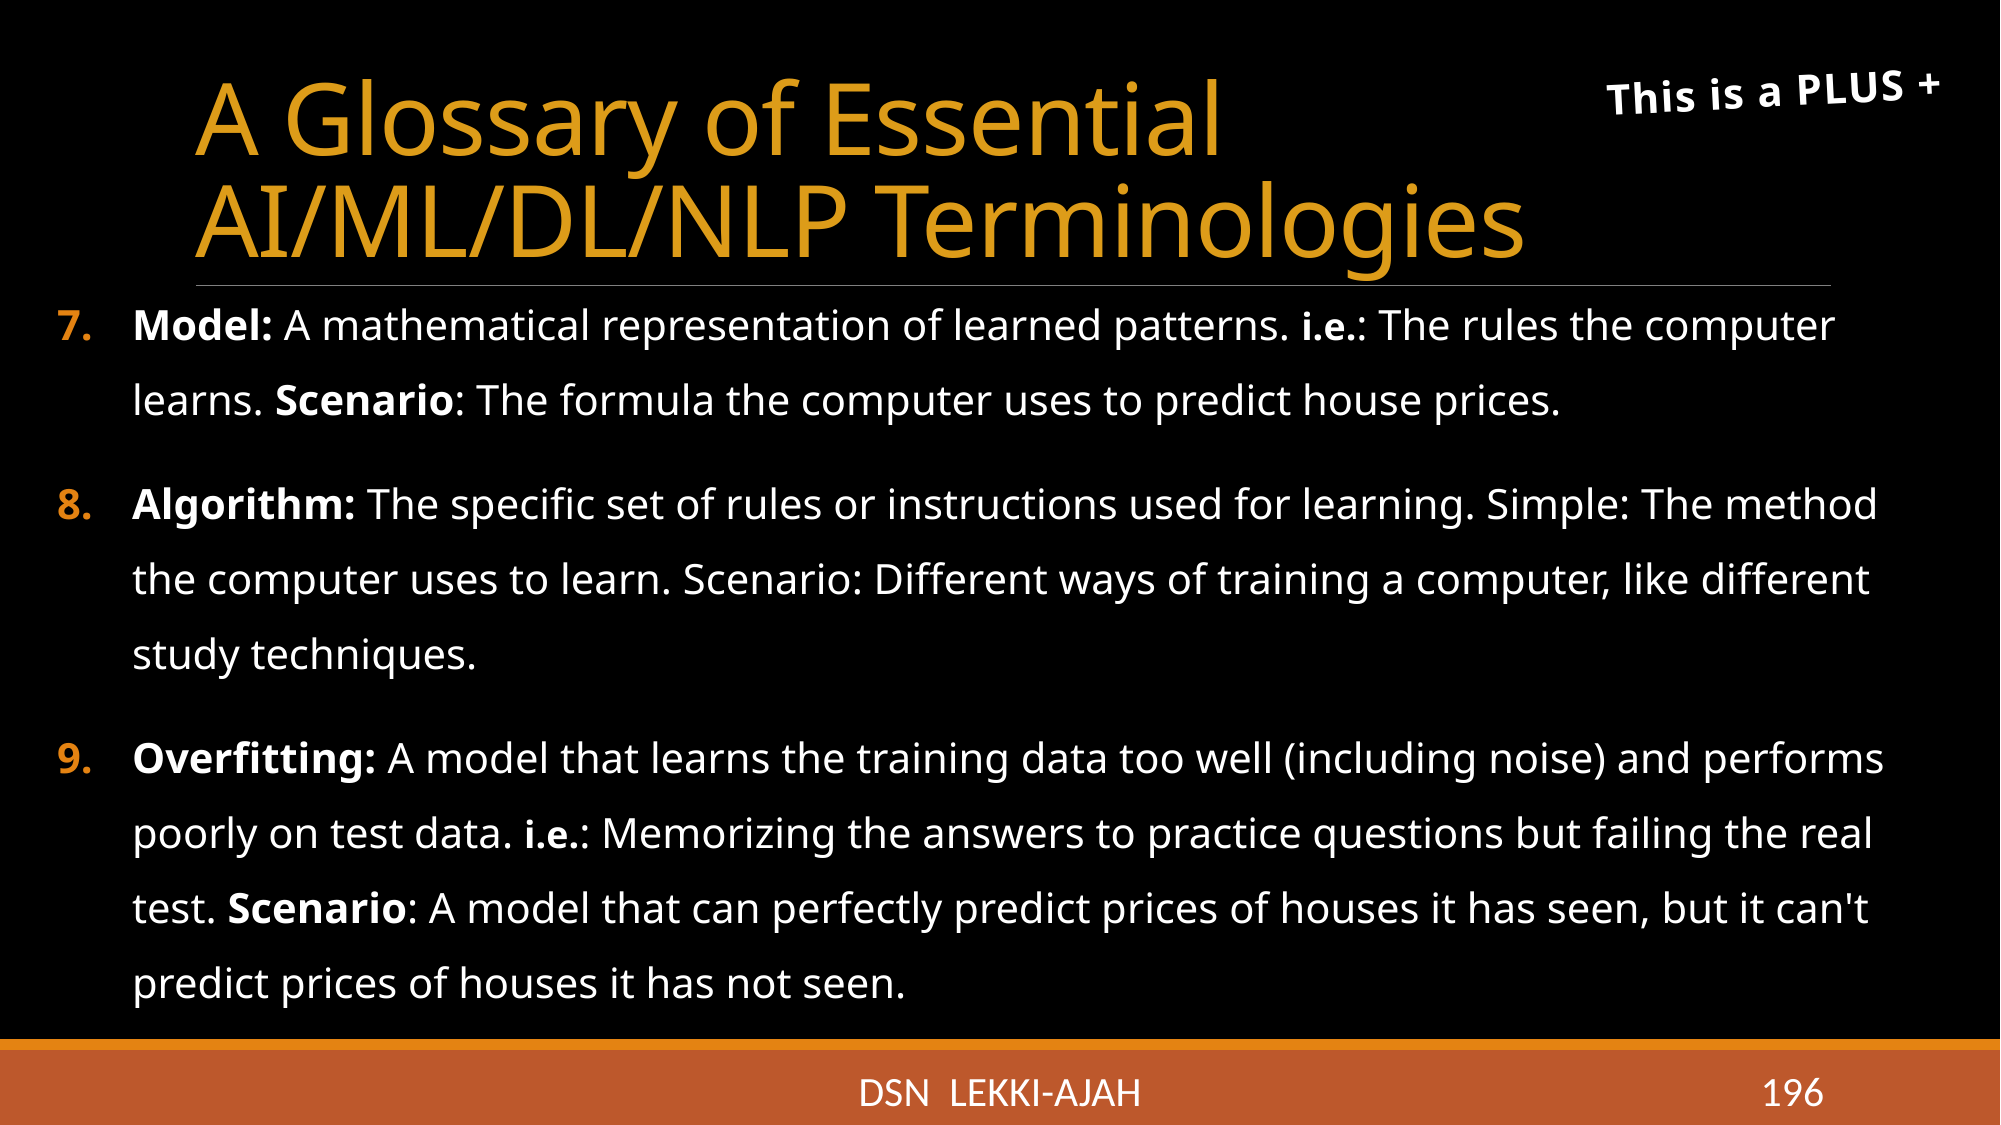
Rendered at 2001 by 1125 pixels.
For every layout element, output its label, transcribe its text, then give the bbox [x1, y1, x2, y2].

slide_number 196 [1624, 1059, 1840, 1120]
footer DSN LEKKI-AJAH [604, 1059, 1396, 1120]
title A Glossary of Essential AI/ML/DL/NLP Terminologies [180, 47, 1830, 266]
text_box This is a PLUS + [1566, 47, 1982, 134]
list Model: A mathematical representation of learned patterns. i.e.: The rules the computer learns. Scenario: The formula the computer uses to predict house prices. Algorithm: The specific set of rules or instructions used for learning. Simple: The method the computer uses to learn. Scenario: Different ways of training a computer, like different study techniques. Overfitting: A model that learns the training data too well (including noise) and performs poorly on test data. i.e.: Memorizing the answers to practice questions but failing the real test. Scenario: A model that can perfectly predict prices of houses it has seen, but it can't predict prices of houses it has not seen. [57, 266, 1953, 1002]
